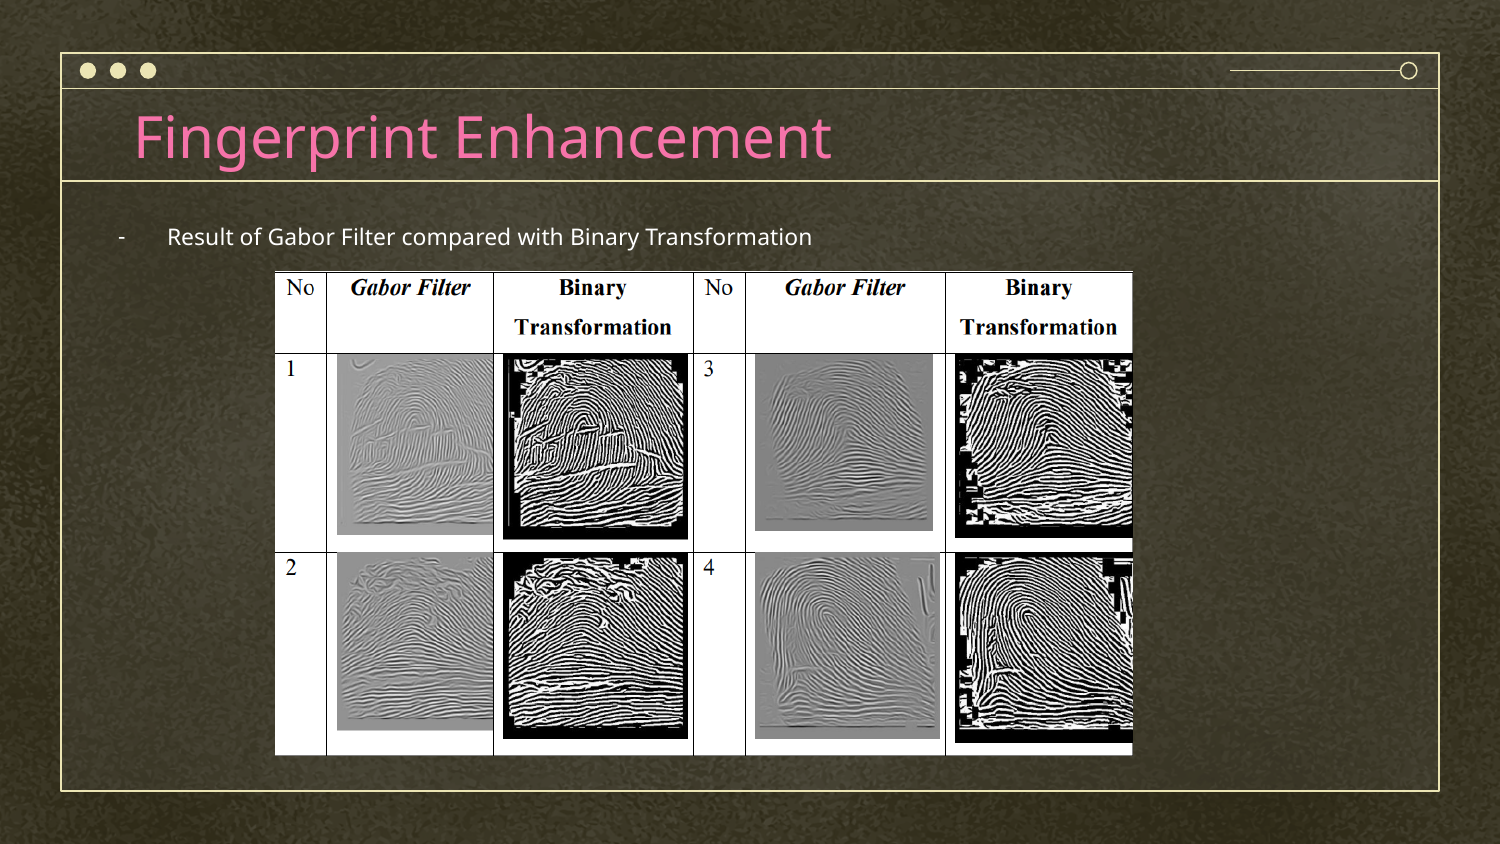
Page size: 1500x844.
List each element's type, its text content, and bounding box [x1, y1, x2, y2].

list Result of Gabor Filter compared with Binary Transformation [77, 202, 1382, 775]
picture [274, 271, 1133, 756]
title Fingerprint Enhancement [118, 88, 1382, 182]
